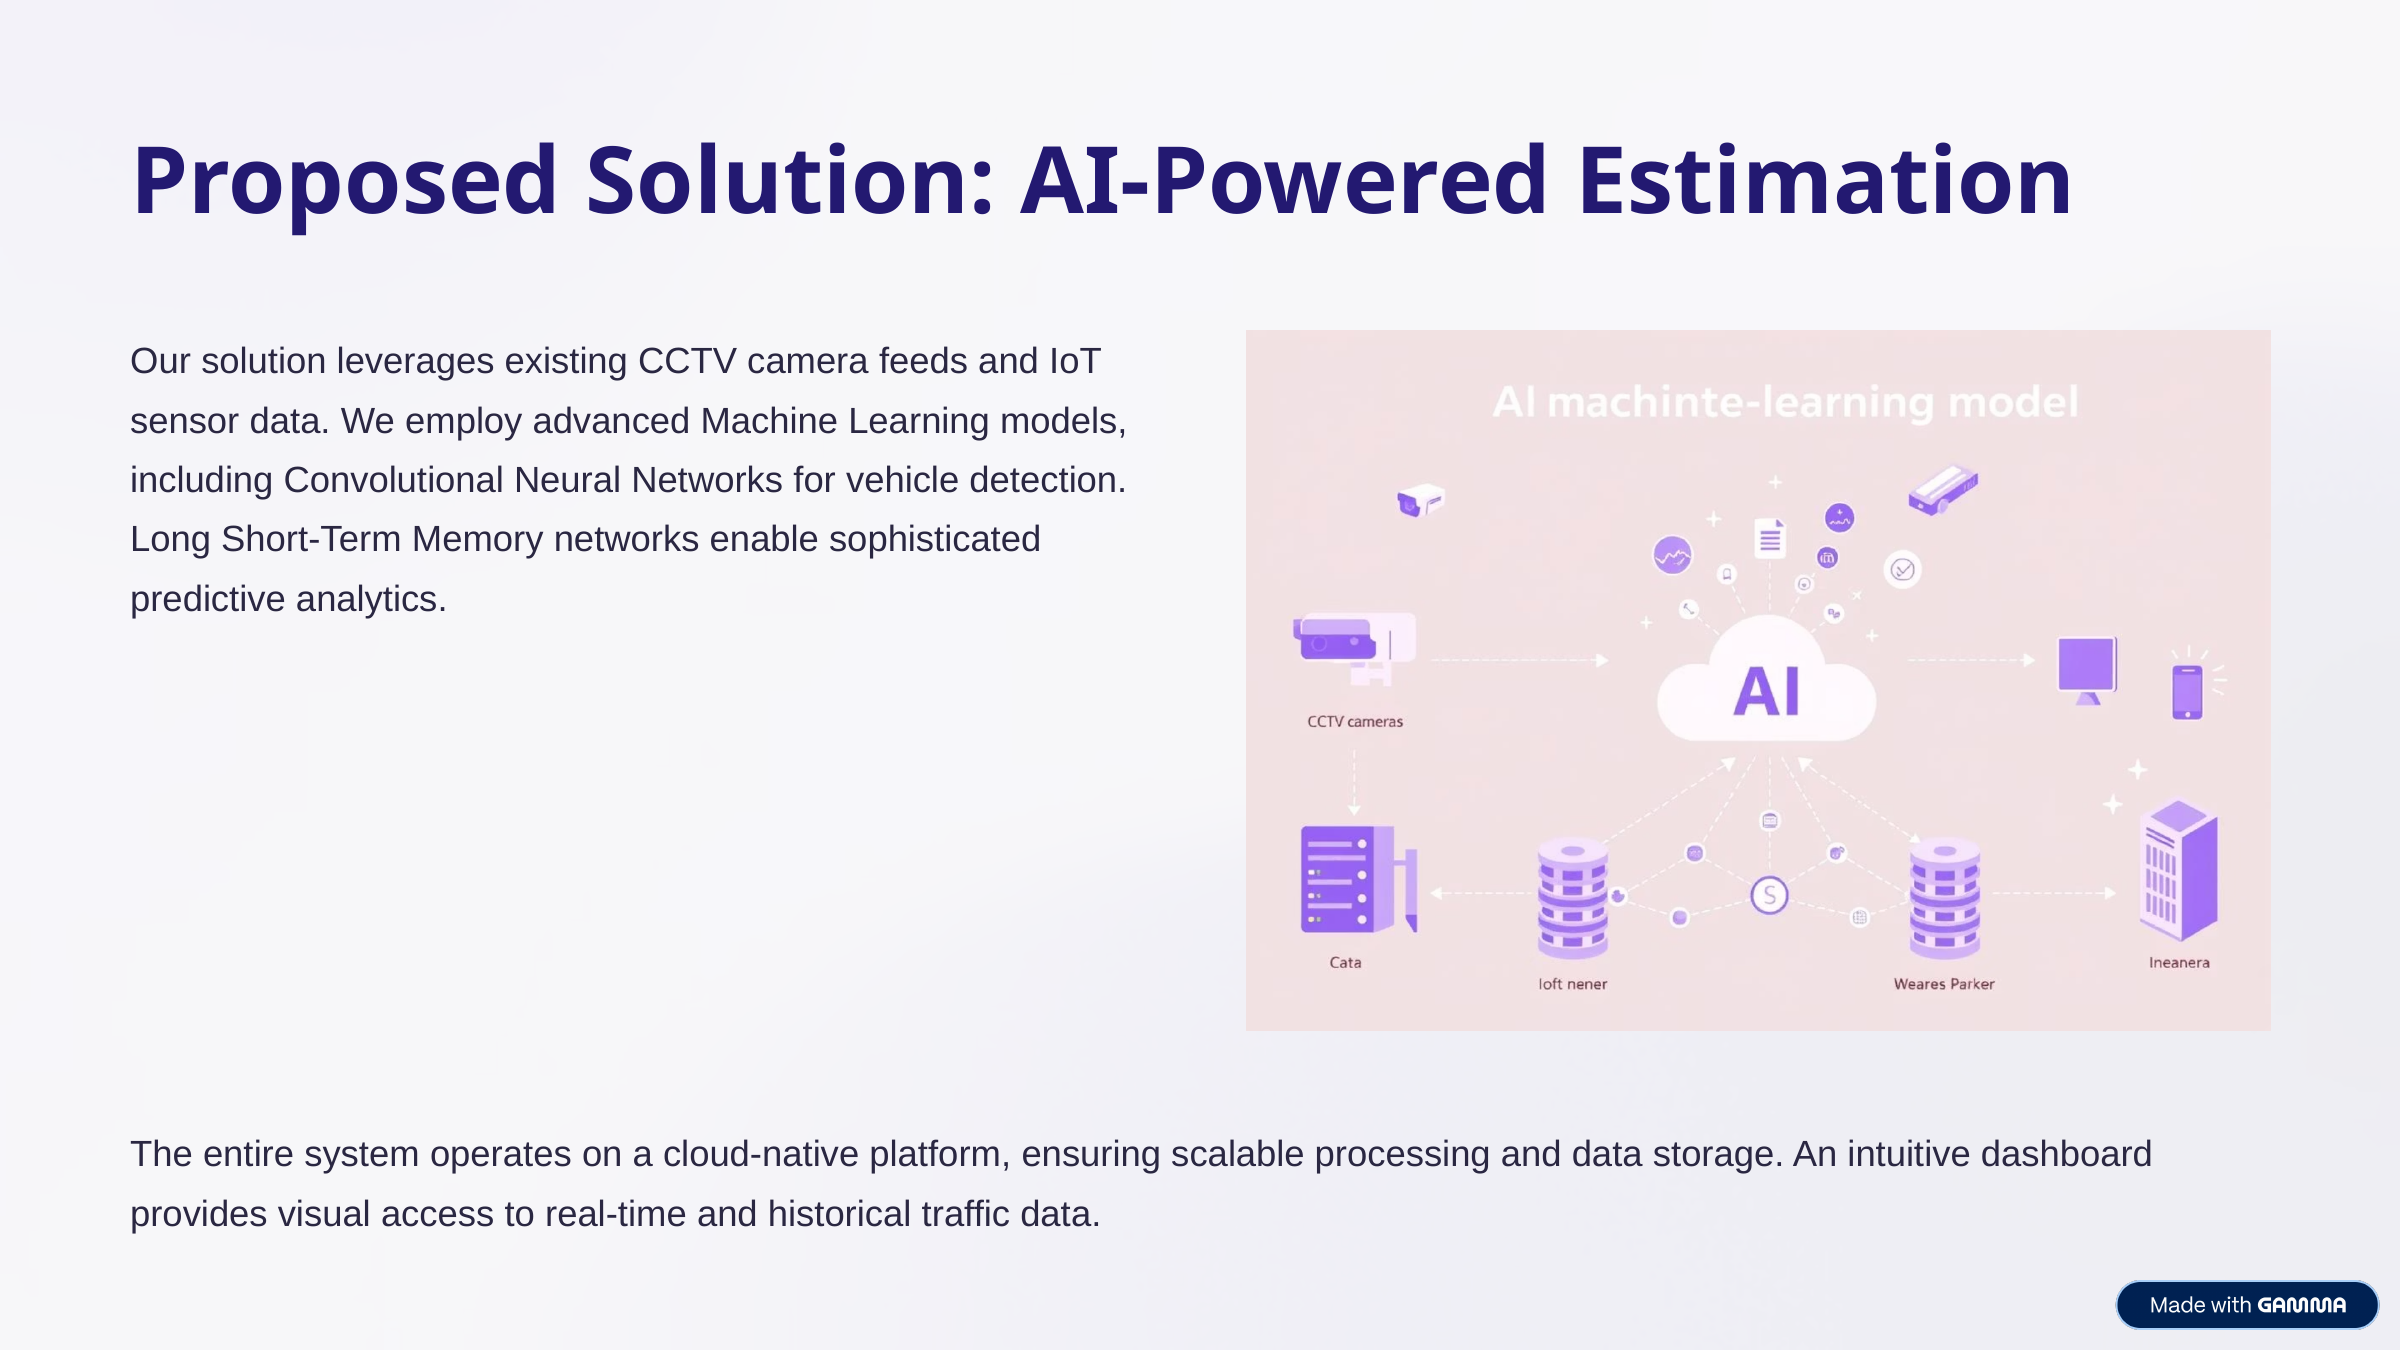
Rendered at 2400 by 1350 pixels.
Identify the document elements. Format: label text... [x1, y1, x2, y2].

text_box Proposed Solution: AI-Powered Estimation [130, 116, 1979, 233]
text_box The entire system operates on a cloud-native platform, ensuring scalable processing and data storage. An intuitive dashboard provides visual access to real-time and historical traffic data. [130, 1114, 2270, 1234]
picture [2106, 1271, 2389, 1339]
text_box Our solution leverages existing CCTV camera feeds and IoT sensor data. We employ advanced Machine Learning models, including Convolutional Neural Networks for vehicle detection. Long Short-Term Memory networks enable sophisticated predictive analytics. [130, 321, 1155, 620]
picture [1246, 330, 2271, 1032]
